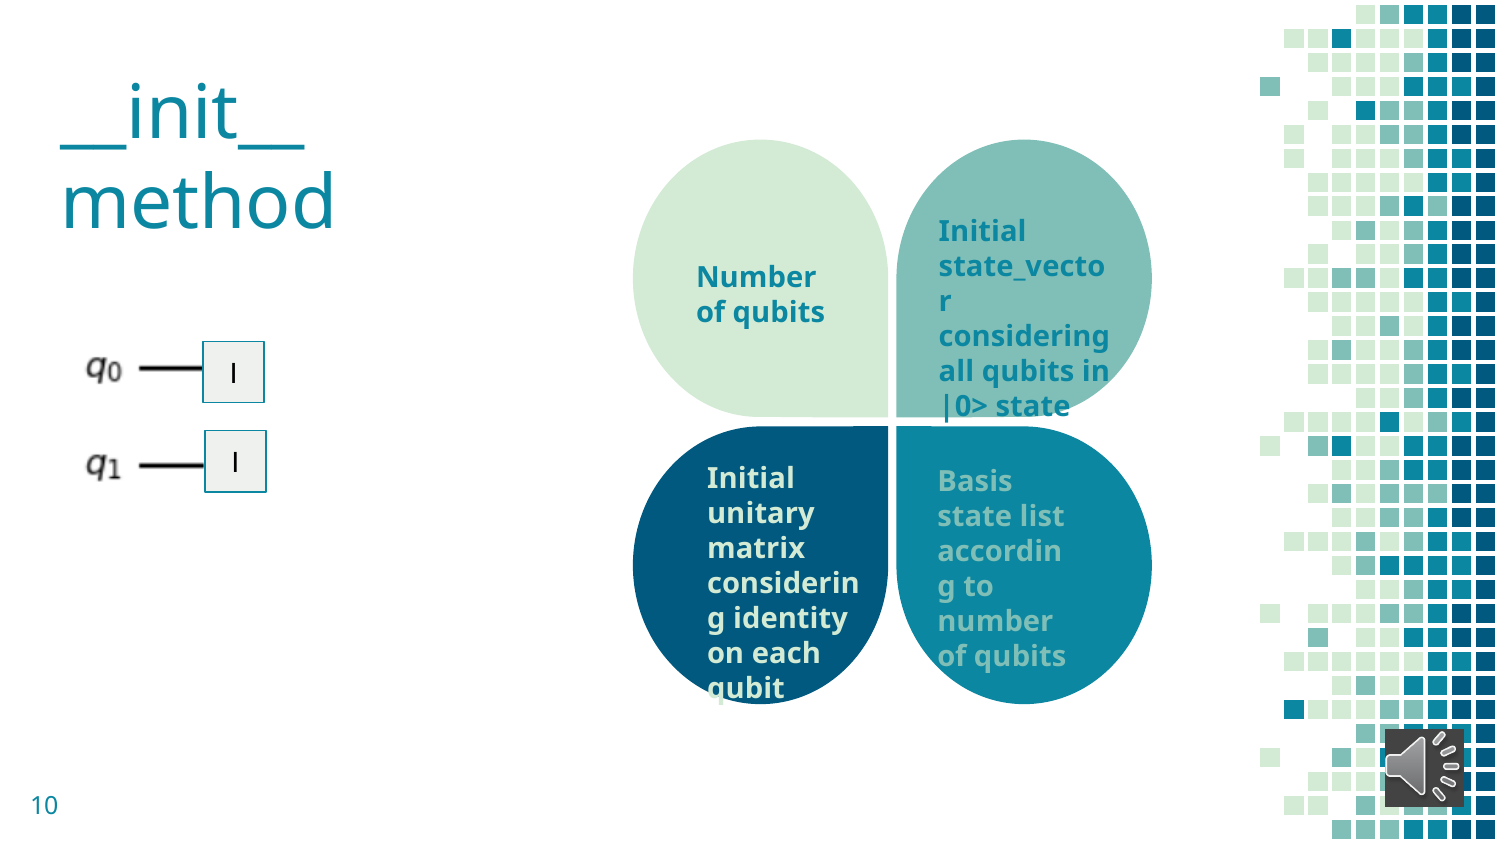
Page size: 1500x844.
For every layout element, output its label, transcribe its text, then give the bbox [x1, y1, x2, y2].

text_box __init__ method [45, 48, 526, 259]
picture [45, 315, 265, 510]
slide_number 10 [15, 774, 105, 839]
picture [1384, 728, 1465, 809]
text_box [620, 125, 1165, 718]
